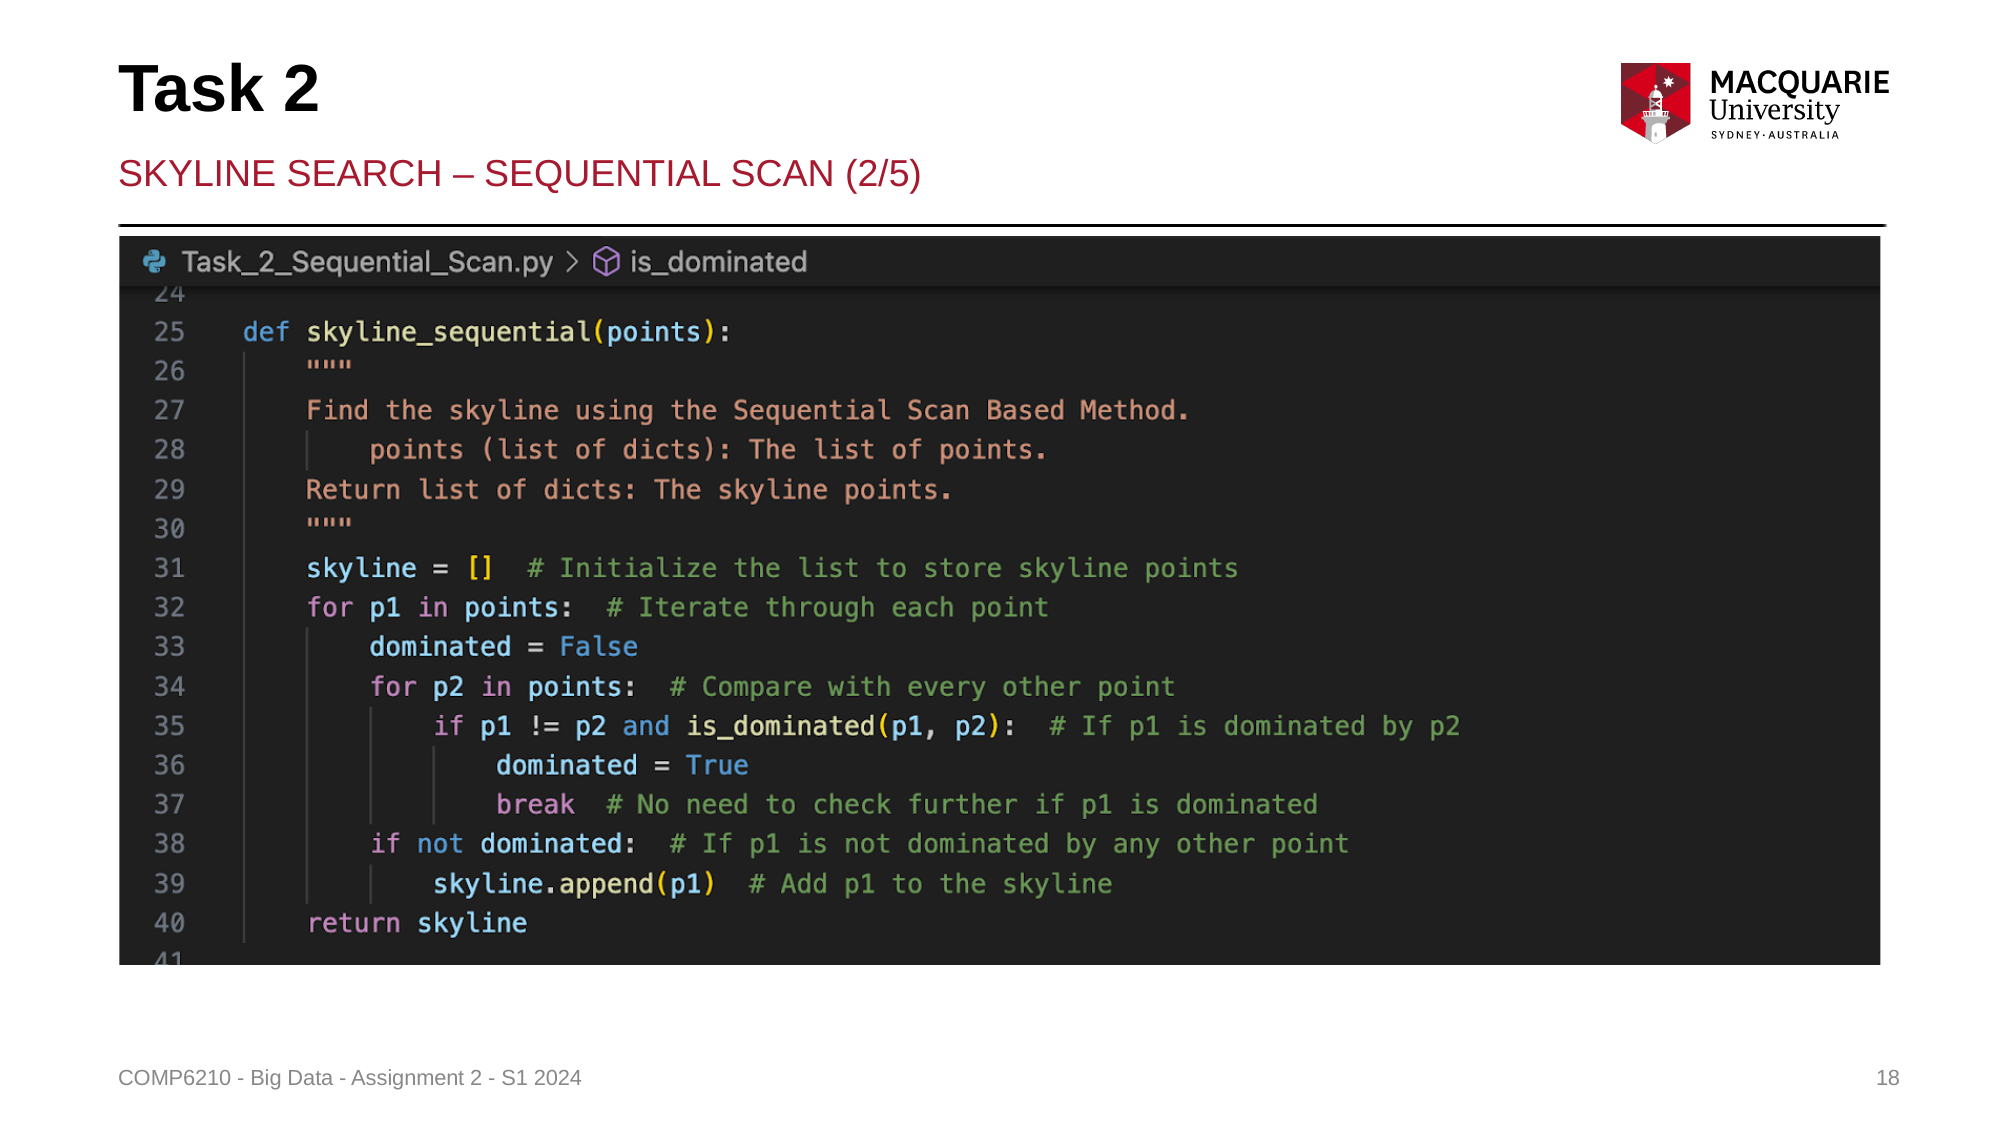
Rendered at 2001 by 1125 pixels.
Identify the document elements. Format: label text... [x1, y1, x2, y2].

title Task 2 [118, 45, 1506, 149]
slide_number ‹#› [1433, 1046, 1900, 1107]
picture [119, 235, 1881, 965]
picture [1586, 35, 1922, 168]
list SKYLINE SEARCH – SEQUENTIAL SCAN (2/5) [118, 149, 1520, 227]
footer COMP6210 - Big Data - Assignment 2 - S1 2024 [118, 1046, 1001, 1107]
